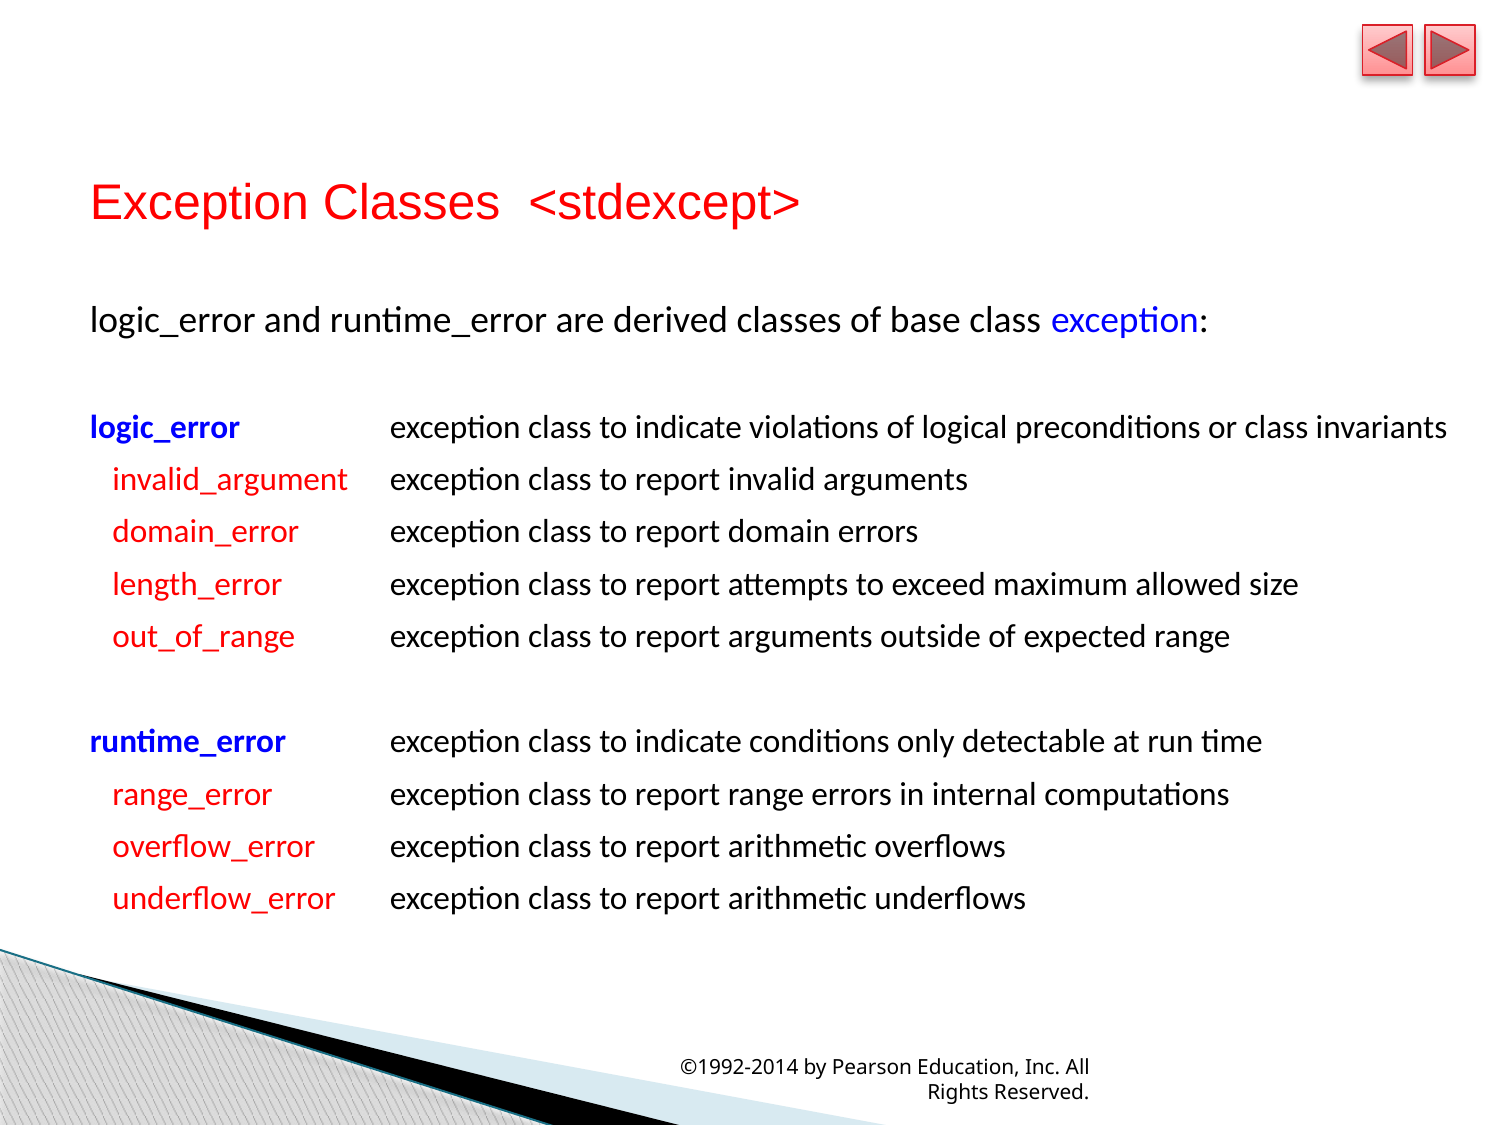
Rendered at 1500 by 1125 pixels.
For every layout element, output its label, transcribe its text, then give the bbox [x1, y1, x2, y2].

footer ©1992-2014 by Pearson Education, Inc. All Rights Reserved. [650, 1051, 1105, 1112]
text_box Exception Classes <stdexcept> logic_error and runtime_error are derived classes of base class exception: logic_error exception class to indicate violations of logical preconditions or class invariants invalid_argument exception class to report invalid arguments domain_error exception class to report domain errors length_error exception class to report attempts to exceed maximum allowed size out_of_range exception class to report arguments outside of expected range runtime_error exception class to indicate conditions only detectable at run time range_error exception class to report range errors in internal computations overflow_error exception class to report arithmetic overflows underflow_error exception class to report arithmetic underflows [74, 162, 1500, 972]
